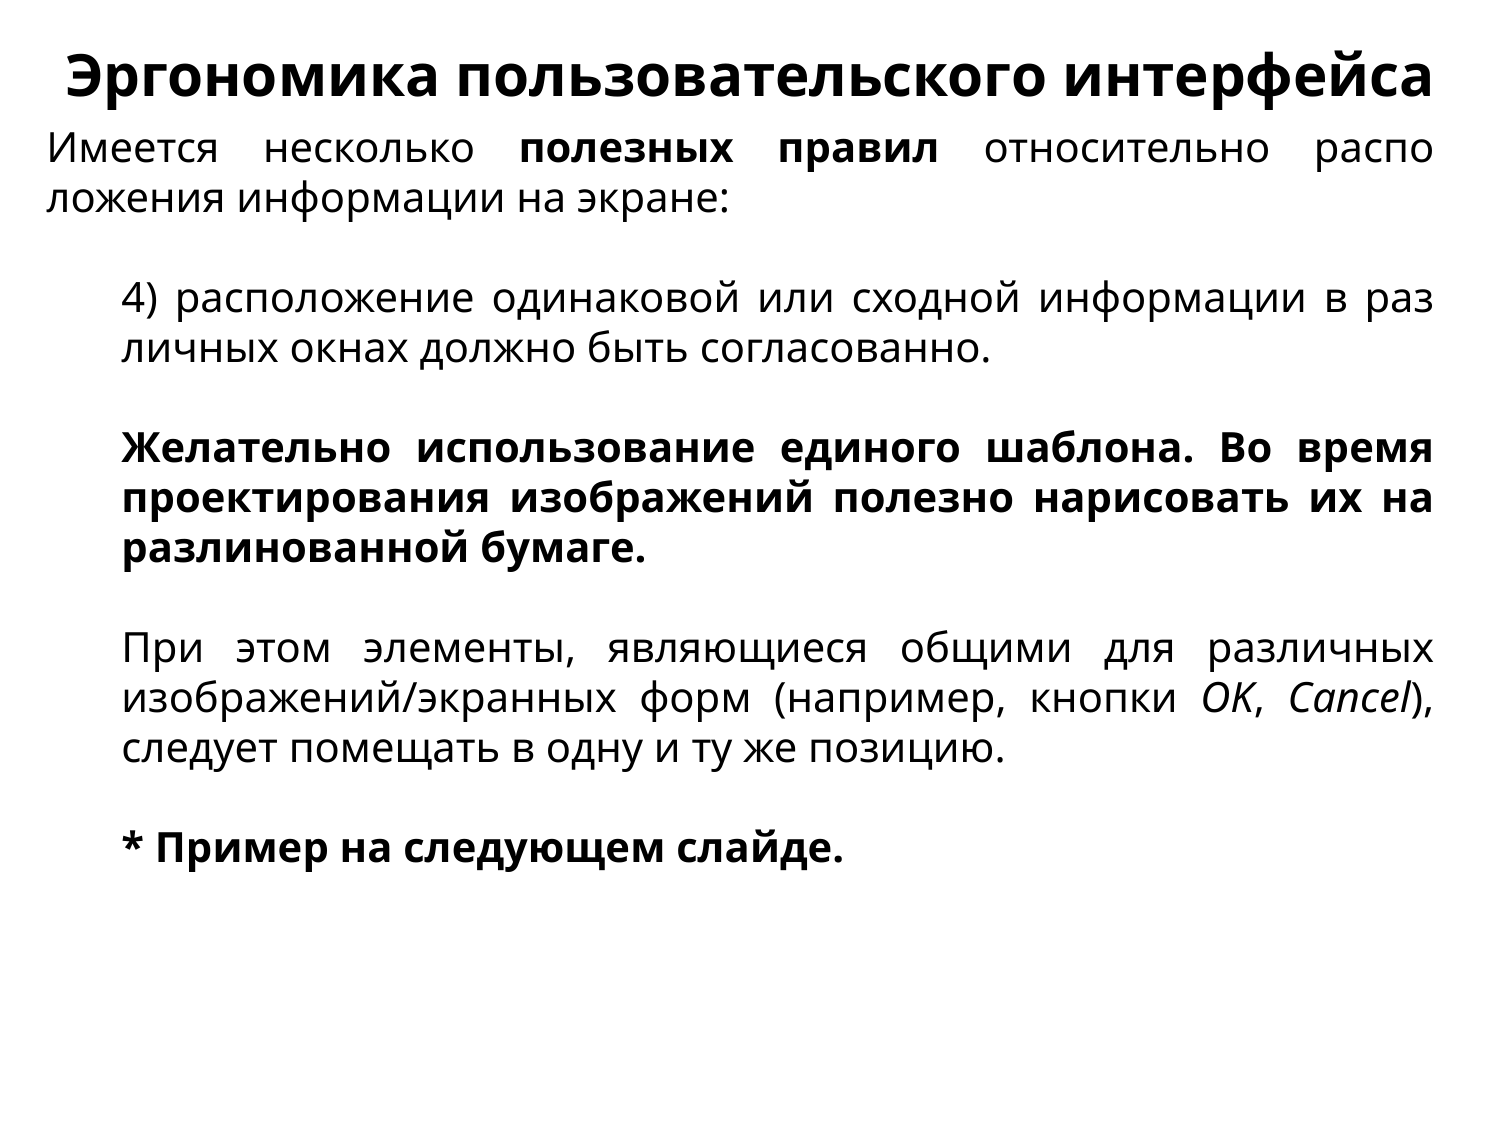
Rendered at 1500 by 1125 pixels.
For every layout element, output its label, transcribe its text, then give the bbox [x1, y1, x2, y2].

text_box Эргономика пользовательского интерфейса [17, 30, 1483, 116]
text_box Имеется несколько полезных правил относительно распо­ложения информации на экране: 4) расположение одинаковой или сходной информации в раз­личных окнах должно быть согласованно. Желательно исполь­зование единого шаблона. Во время проектирования изображе­ний полезно нарисовать их на разлинованной бумаге. При этом элементы, являющиеся общими для различных изображений/экранных форм (например, кнопки OK, Cancel), следует помещать в одну и ту же позицию. * Пример на следующем слайде. [31, 113, 1450, 879]
